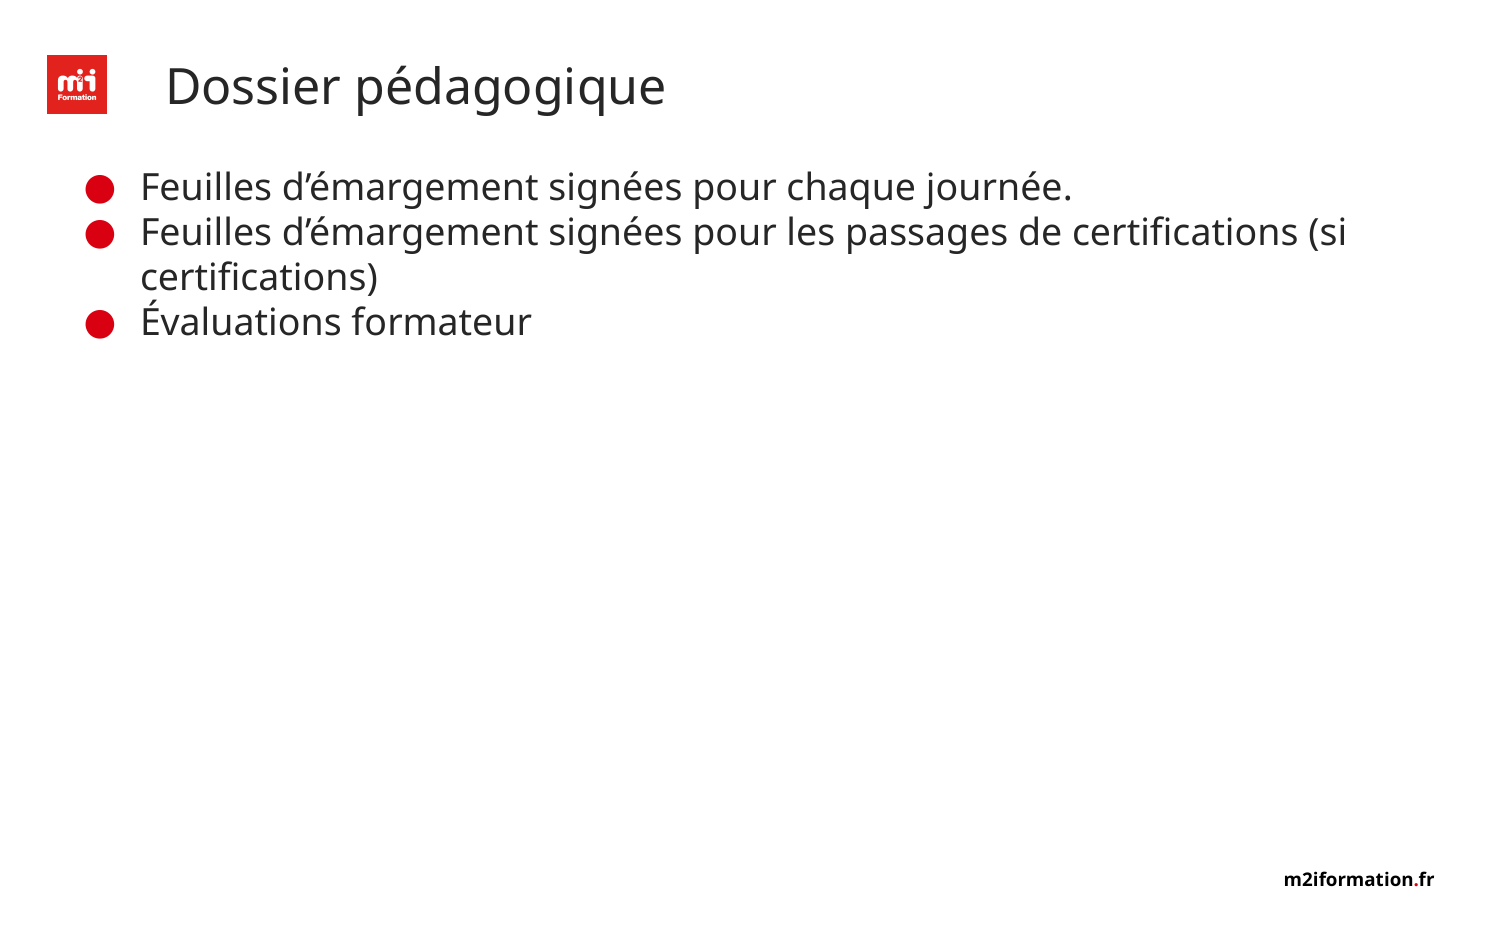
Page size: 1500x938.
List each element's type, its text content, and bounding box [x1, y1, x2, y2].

title Dossier pédagogique [150, 45, 1451, 124]
list Feuilles d’émargement signées pour chaque journée. Feuilles d’émargement signées pour les passages de certifications (si certifications) Évaluations formateur [49, 155, 1451, 859]
picture [47, 55, 107, 114]
